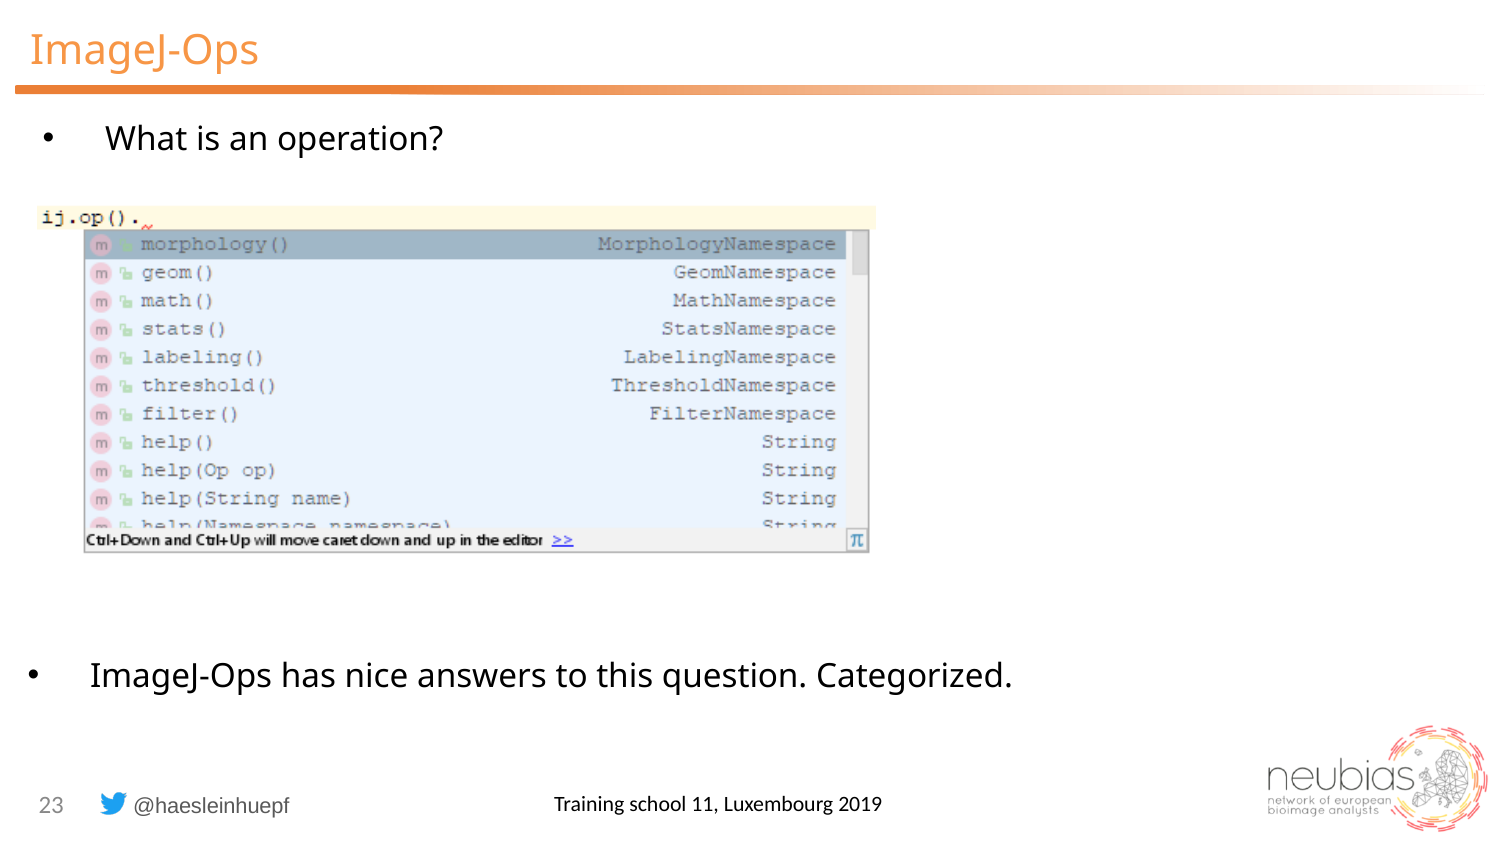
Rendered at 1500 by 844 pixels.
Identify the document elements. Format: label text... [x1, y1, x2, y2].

picture [1258, 725, 1489, 834]
title ImageJ-Ops [15, 10, 1485, 85]
text_box ImageJ-Ops has nice answers to this question. Categorized. [0, 638, 1470, 770]
list What is an operation? [15, 102, 1485, 234]
picture [37, 203, 876, 558]
picture [92, 783, 135, 823]
